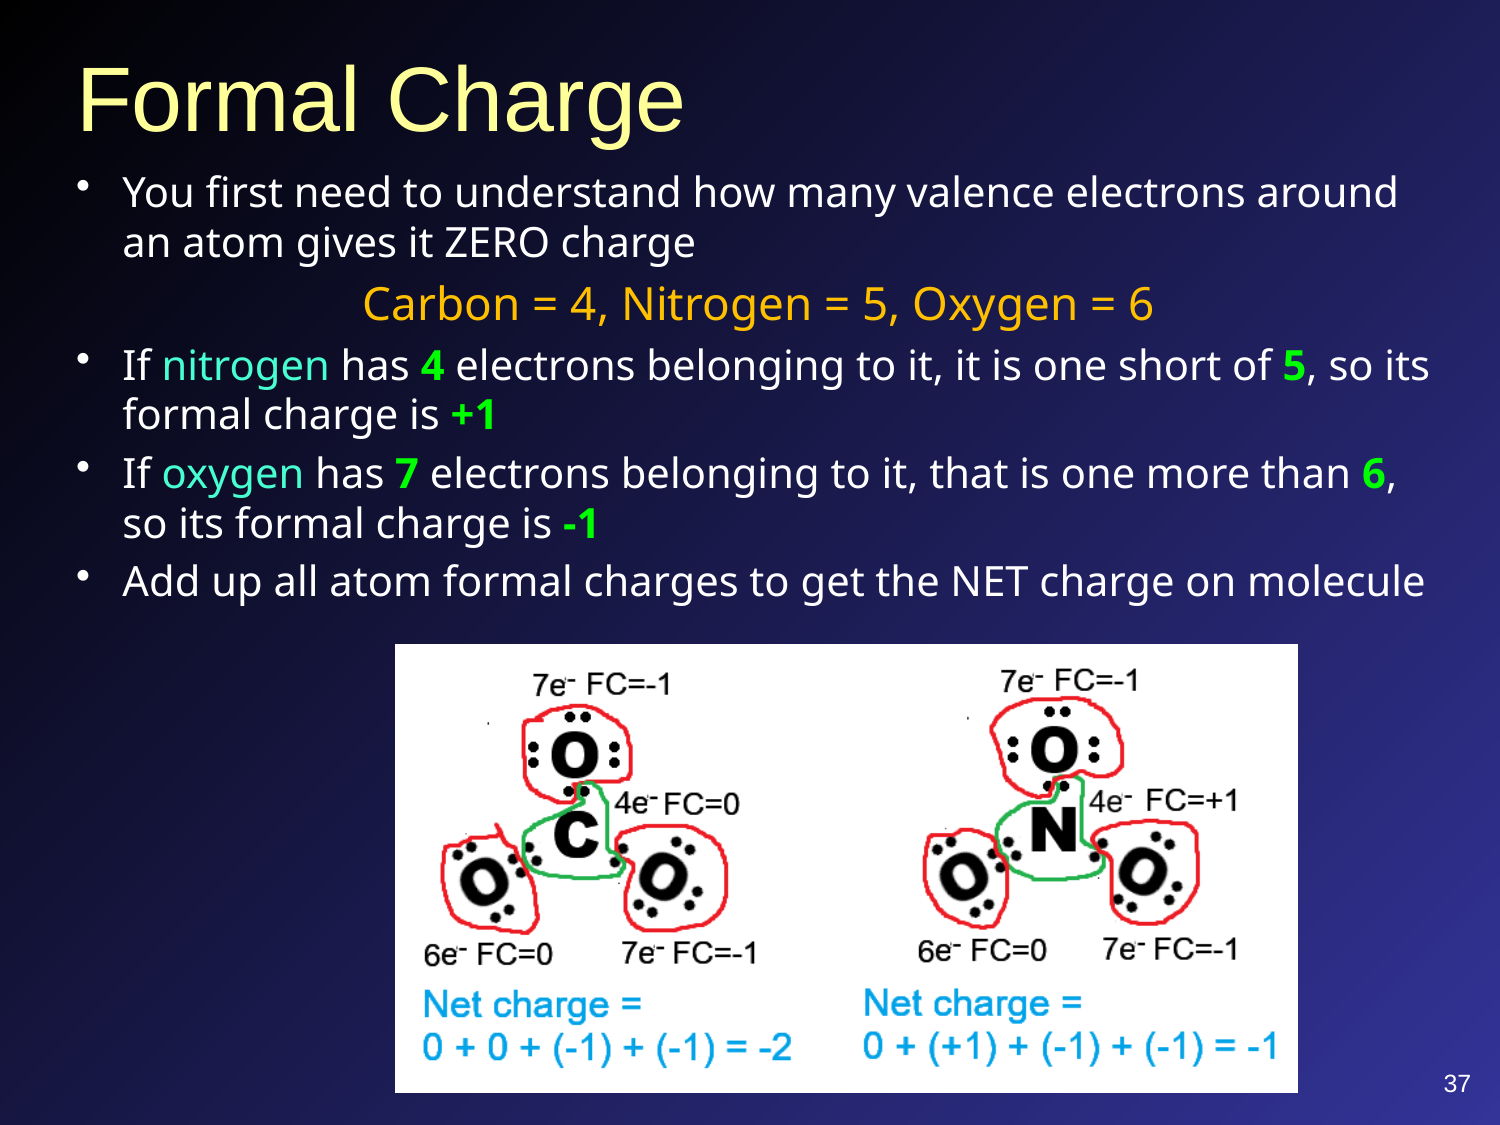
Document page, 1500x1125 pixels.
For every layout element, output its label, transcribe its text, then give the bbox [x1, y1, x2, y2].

slide_number 37 [1148, 1052, 1487, 1112]
picture [395, 643, 1298, 1094]
title Formal Charge [60, 31, 1443, 158]
list You first need to understand how many valence electrons around an atom gives it ZERO charge Carbon = 4, Nitrogen = 5, Oxygen = 6 If nitrogen has 4 electrons belonging to it, it is one short of 5, so its formal charge is +1 If oxygen has 7 electrons belonging to it, that is one more than 6, so its formal charge is -1 Add up all atom formal charges to get the NET charge on molecule [60, 158, 1458, 645]
